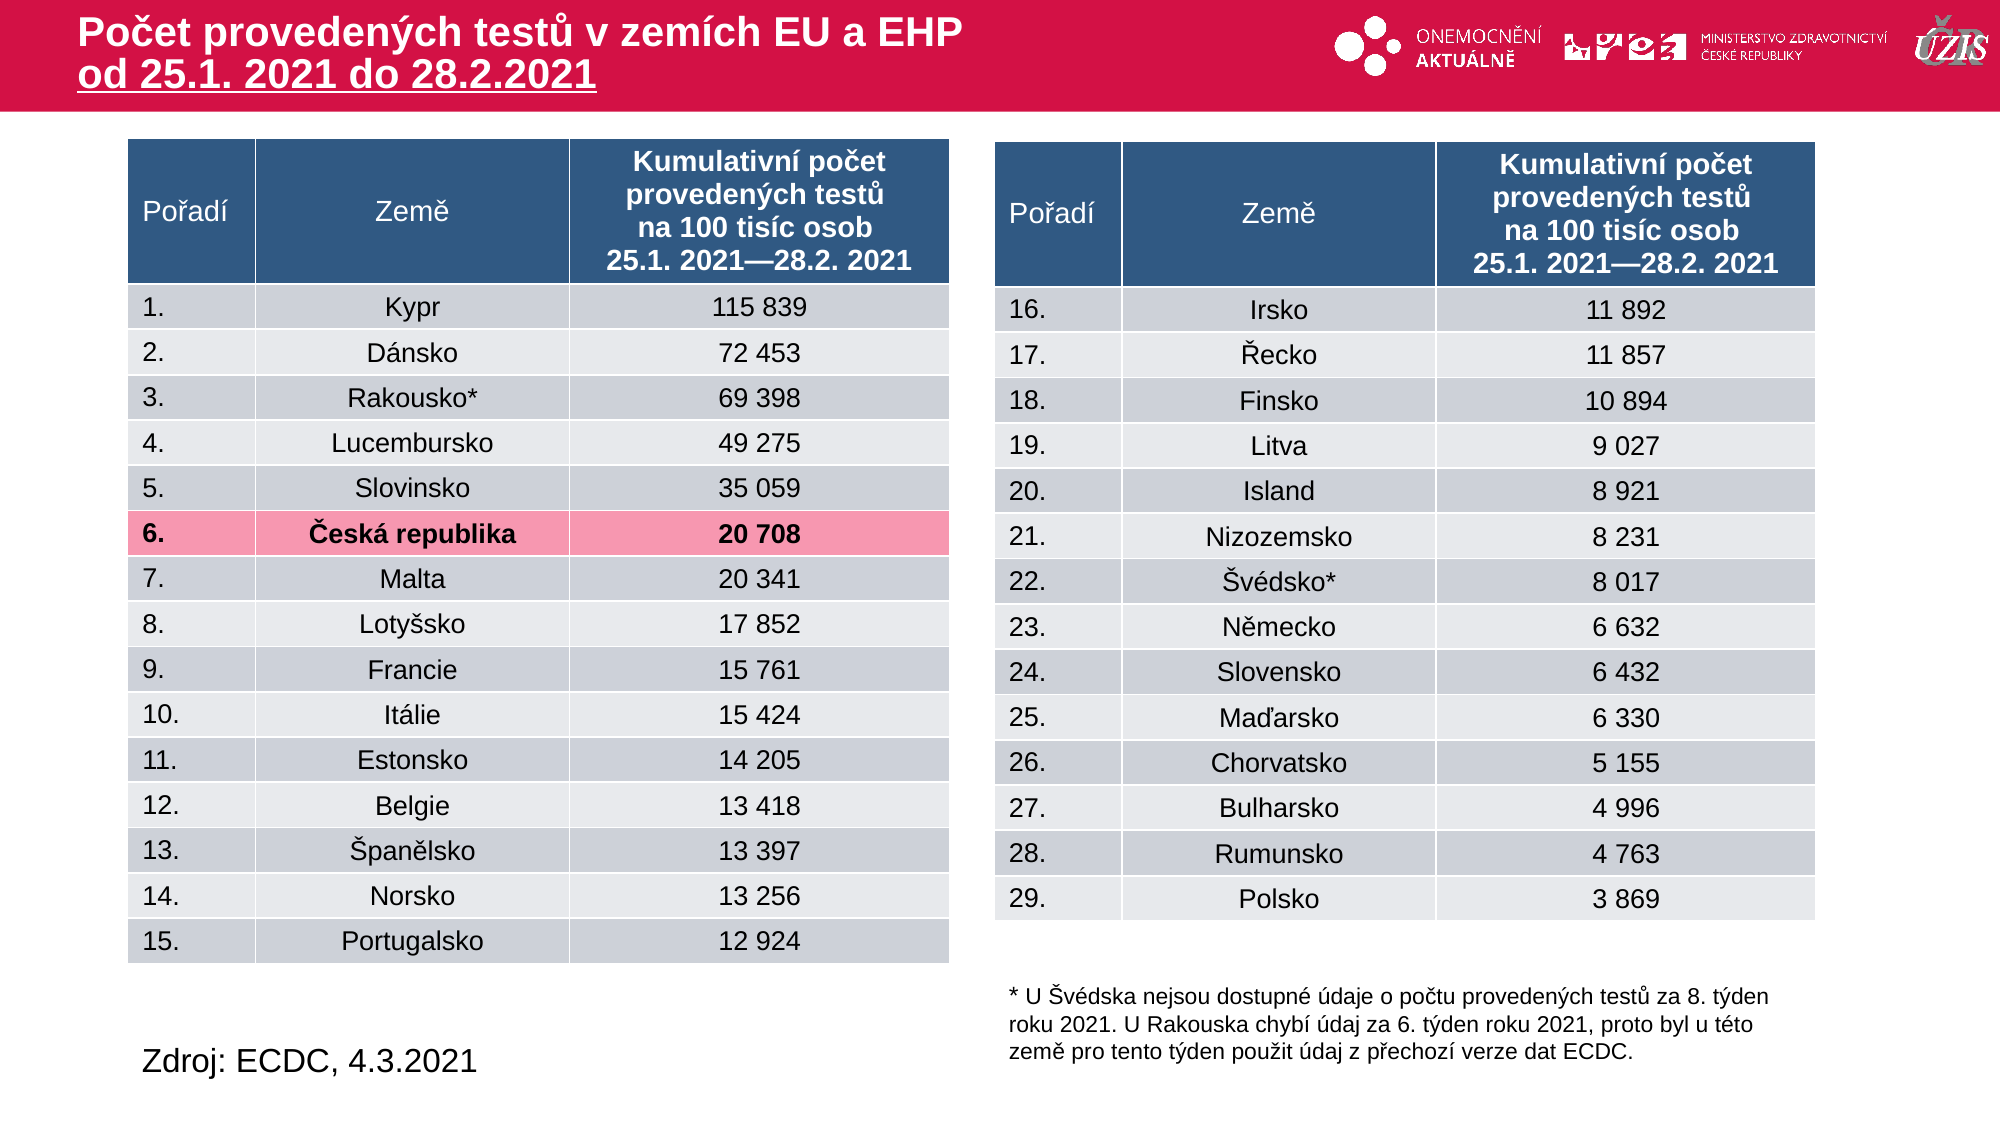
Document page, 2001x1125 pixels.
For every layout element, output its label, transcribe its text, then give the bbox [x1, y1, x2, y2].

table_cell 20. [995, 469, 1121, 512]
table_header Země [1123, 142, 1435, 286]
table_cell 12 924 [570, 919, 949, 963]
table_cell 20 708 [570, 511, 949, 555]
table_cell Švédsko* [1123, 559, 1435, 603]
table_cell 16. [995, 288, 1121, 331]
table_cell 8 017 [1437, 559, 1815, 603]
table_cell 6 330 [1437, 695, 1815, 739]
table_cell 9. [128, 647, 255, 691]
table_cell 8 231 [1437, 514, 1815, 558]
table_cell 13 256 [570, 874, 949, 917]
table_cell 49 275 [570, 421, 949, 464]
table_cell 11 857 [1437, 333, 1815, 377]
table_cell Portugalsko [256, 919, 569, 963]
table_cell 6. [128, 511, 255, 555]
table_cell Lucembursko [256, 421, 569, 464]
table_cell 15 424 [570, 693, 949, 736]
table_cell 19. [995, 424, 1121, 467]
text_box Zdroj: ECDC, 4.3.2021 [127, 1031, 597, 1087]
table_cell 6 432 [1437, 650, 1815, 694]
table_cell 7. [128, 557, 255, 600]
table_cell 28. [995, 831, 1121, 875]
table_cell 4 763 [1437, 831, 1815, 875]
table_cell 11 892 [1437, 288, 1815, 331]
table_cell 72 453 [570, 330, 949, 374]
table_cell Kypr [256, 285, 569, 328]
table_cell Francie [256, 647, 569, 691]
table_cell 27. [995, 786, 1121, 829]
table_cell 29. [995, 877, 1121, 920]
table_cell 17. [995, 333, 1121, 377]
table_cell 115 839 [570, 285, 949, 328]
table_cell 10. [128, 693, 255, 736]
table_cell Dánsko [256, 330, 569, 374]
table_cell Bulharsko [1123, 786, 1435, 829]
table_cell 22. [995, 559, 1121, 603]
table_cell 18. [995, 378, 1121, 422]
table_cell 24. [995, 650, 1121, 694]
table_cell 3. [128, 376, 255, 419]
table_cell 12. [128, 783, 255, 827]
table_cell 4 996 [1437, 786, 1815, 829]
table_cell 8 921 [1437, 469, 1815, 512]
table_cell 23. [995, 605, 1121, 648]
table_cell Belgie [256, 783, 569, 827]
table_cell 5 155 [1437, 741, 1815, 784]
table_header Kumulativní počet provedených testů na 100 tisíc osob 25.1. 2021—28.2. 2021 [1437, 142, 1815, 286]
table_cell 15 761 [570, 647, 949, 691]
table_cell Slovinsko [256, 466, 569, 510]
table_cell 11. [128, 738, 255, 781]
table_cell Finsko [1123, 378, 1435, 422]
table_cell 10 894 [1437, 378, 1815, 422]
table_header Pořadí [995, 142, 1121, 286]
table_cell 17 852 [570, 602, 949, 646]
table_cell Španělsko [256, 828, 569, 872]
title Počet provedených testů v zemích EU a EHP od 25.1. 2021 do 28.2.2021 [62, 0, 1288, 111]
table_cell 20 341 [570, 557, 949, 600]
table_cell Estonsko [256, 738, 569, 781]
table_cell Maďarsko [1123, 695, 1435, 739]
table_cell 13 397 [570, 828, 949, 872]
table_cell 2. [128, 330, 255, 374]
picture [1915, 15, 1989, 66]
table_cell Chorvatsko [1123, 741, 1435, 784]
table_cell 6 632 [1437, 605, 1815, 648]
table_cell Slovensko [1123, 650, 1435, 694]
table_header Země [256, 139, 569, 283]
text_box * U Švédska nejsou dostupné údaje o počtu provedených testů za 8. týden roku 2021. U Rakouska chybí údaj za 6. týden roku 2021, proto byl u této země pro tento týden použit údaj z přechozí verze dat ECDC. [993, 971, 1817, 1072]
table_cell 8. [128, 602, 255, 646]
table_cell 13 418 [570, 783, 949, 827]
table_cell 69 398 [570, 376, 949, 419]
table_cell 1. [128, 285, 255, 328]
table_cell Lotyšsko [256, 602, 569, 646]
table_cell 5. [128, 466, 255, 510]
table_cell 13. [128, 828, 255, 872]
table_cell 14. [128, 874, 255, 917]
table_cell 9 027 [1437, 424, 1815, 467]
table_cell 21. [995, 514, 1121, 558]
table_cell 3 869 [1437, 877, 1815, 920]
table_cell Norsko [256, 874, 569, 917]
picture [1563, 31, 1888, 60]
table_cell 25. [995, 695, 1121, 739]
table_cell Rumunsko [1123, 831, 1435, 875]
table_cell Řecko [1123, 333, 1435, 377]
table_cell 4. [128, 421, 255, 464]
table_cell Itálie [256, 693, 569, 736]
table_header Pořadí [128, 139, 255, 283]
table_cell Irsko [1123, 288, 1435, 331]
table_cell Německo [1123, 605, 1435, 648]
table_cell 14 205 [570, 738, 949, 781]
table_cell Island [1123, 469, 1435, 512]
table_cell 26. [995, 741, 1121, 784]
table_cell 15. [128, 919, 255, 963]
picture [1334, 16, 1542, 76]
table_cell Rakousko* [256, 376, 569, 419]
table_cell Malta [256, 557, 569, 600]
table_cell Nizozemsko [1123, 514, 1435, 558]
table_cell Polsko [1123, 877, 1435, 920]
table_cell Litva [1123, 424, 1435, 467]
table_cell 35 059 [570, 466, 949, 510]
table_header Kumulativní počet provedených testů na 100 tisíc osob 25.1. 2021—28.2. 2021 [570, 139, 949, 283]
table_cell Česká republika [256, 511, 569, 555]
